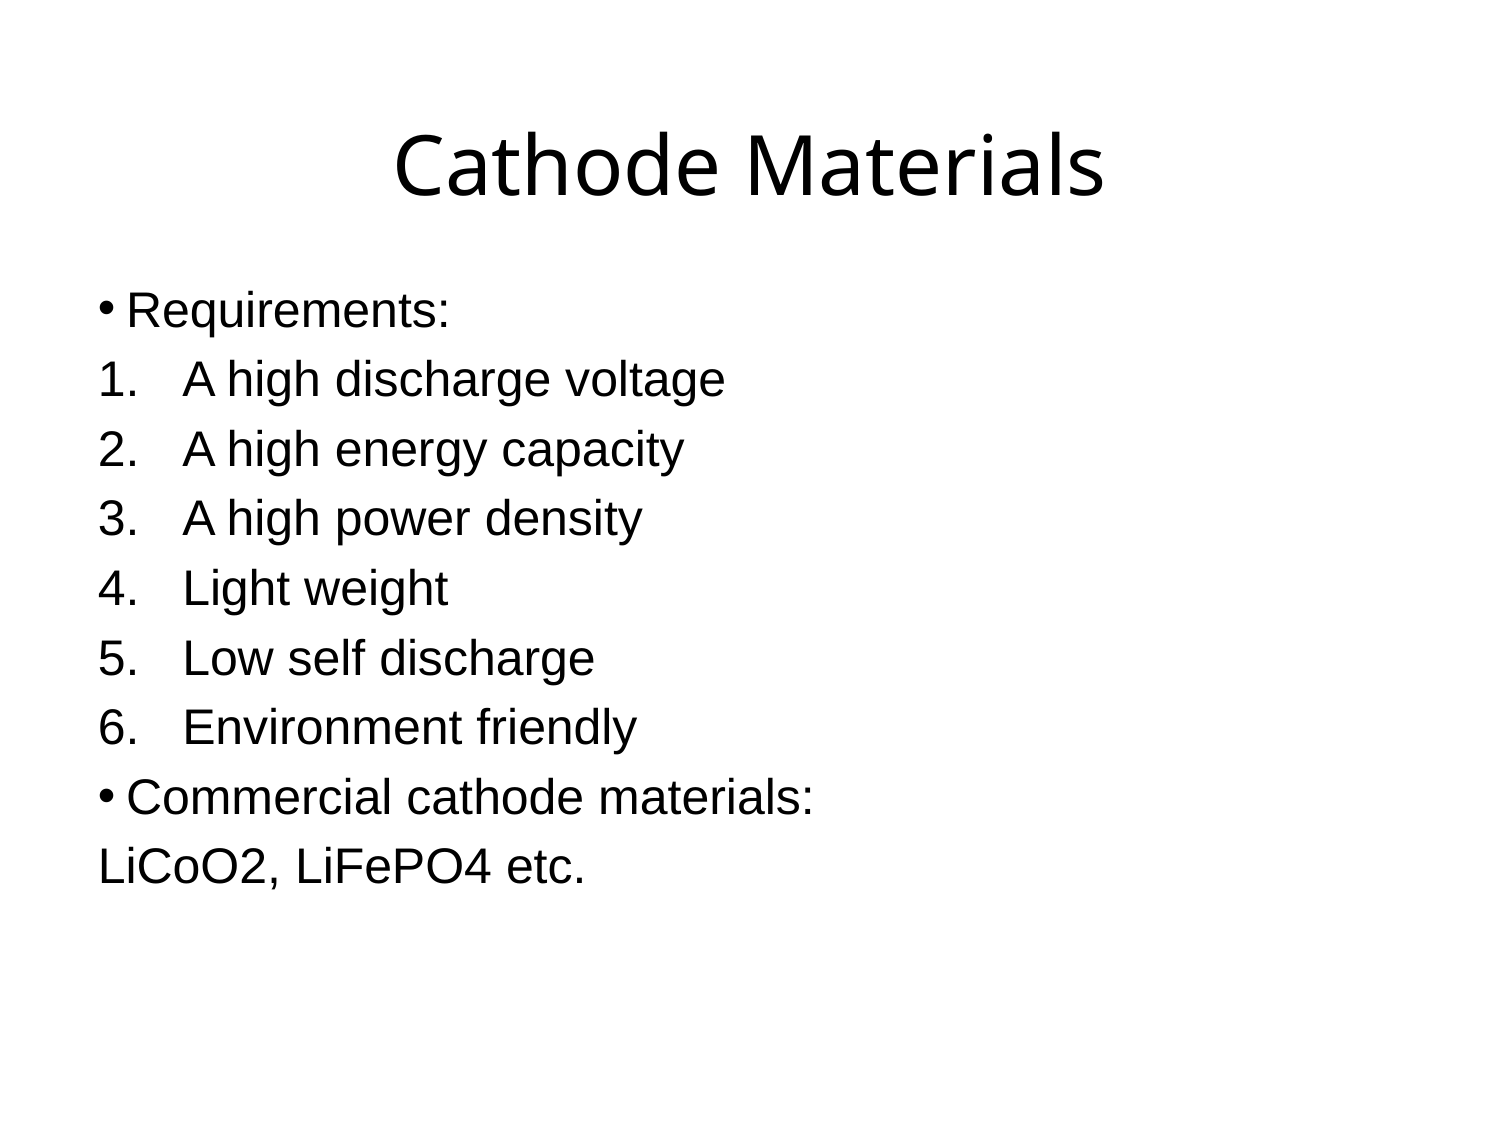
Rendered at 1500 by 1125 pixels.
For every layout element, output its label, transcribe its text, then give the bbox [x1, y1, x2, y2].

title Cathode Materials [103, 59, 1397, 278]
list Requirements: A high discharge voltage A high energy capacity A high power density Light weight Low self discharge Environment friendly Commercial cathode materials: LiCoO2, LiFePO4 etc. [82, 276, 1377, 991]
